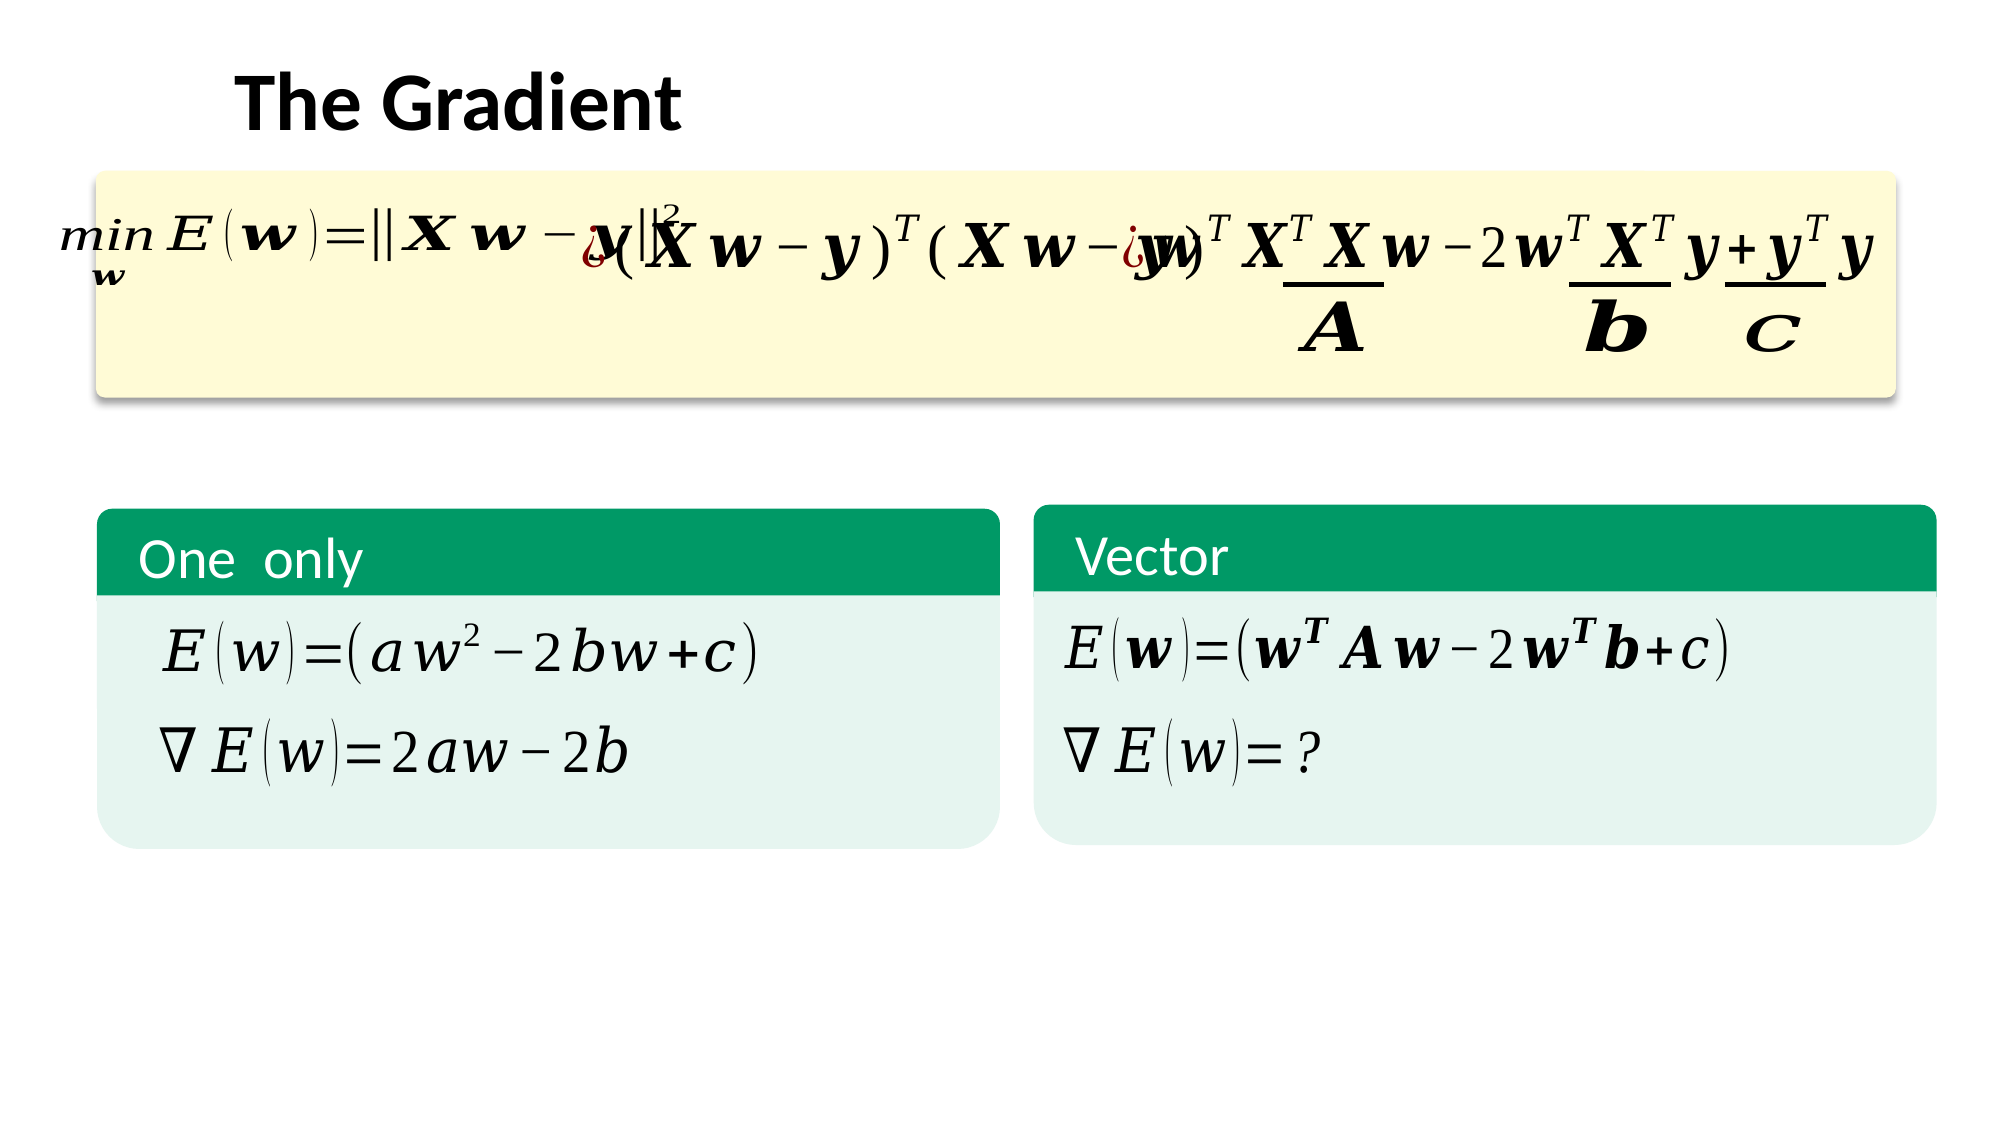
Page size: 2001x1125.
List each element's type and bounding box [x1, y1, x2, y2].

text_box [96, 508, 1000, 849]
text_box [95, 170, 1896, 398]
text_box [1033, 504, 1937, 845]
text_box [1282, 284, 1827, 369]
